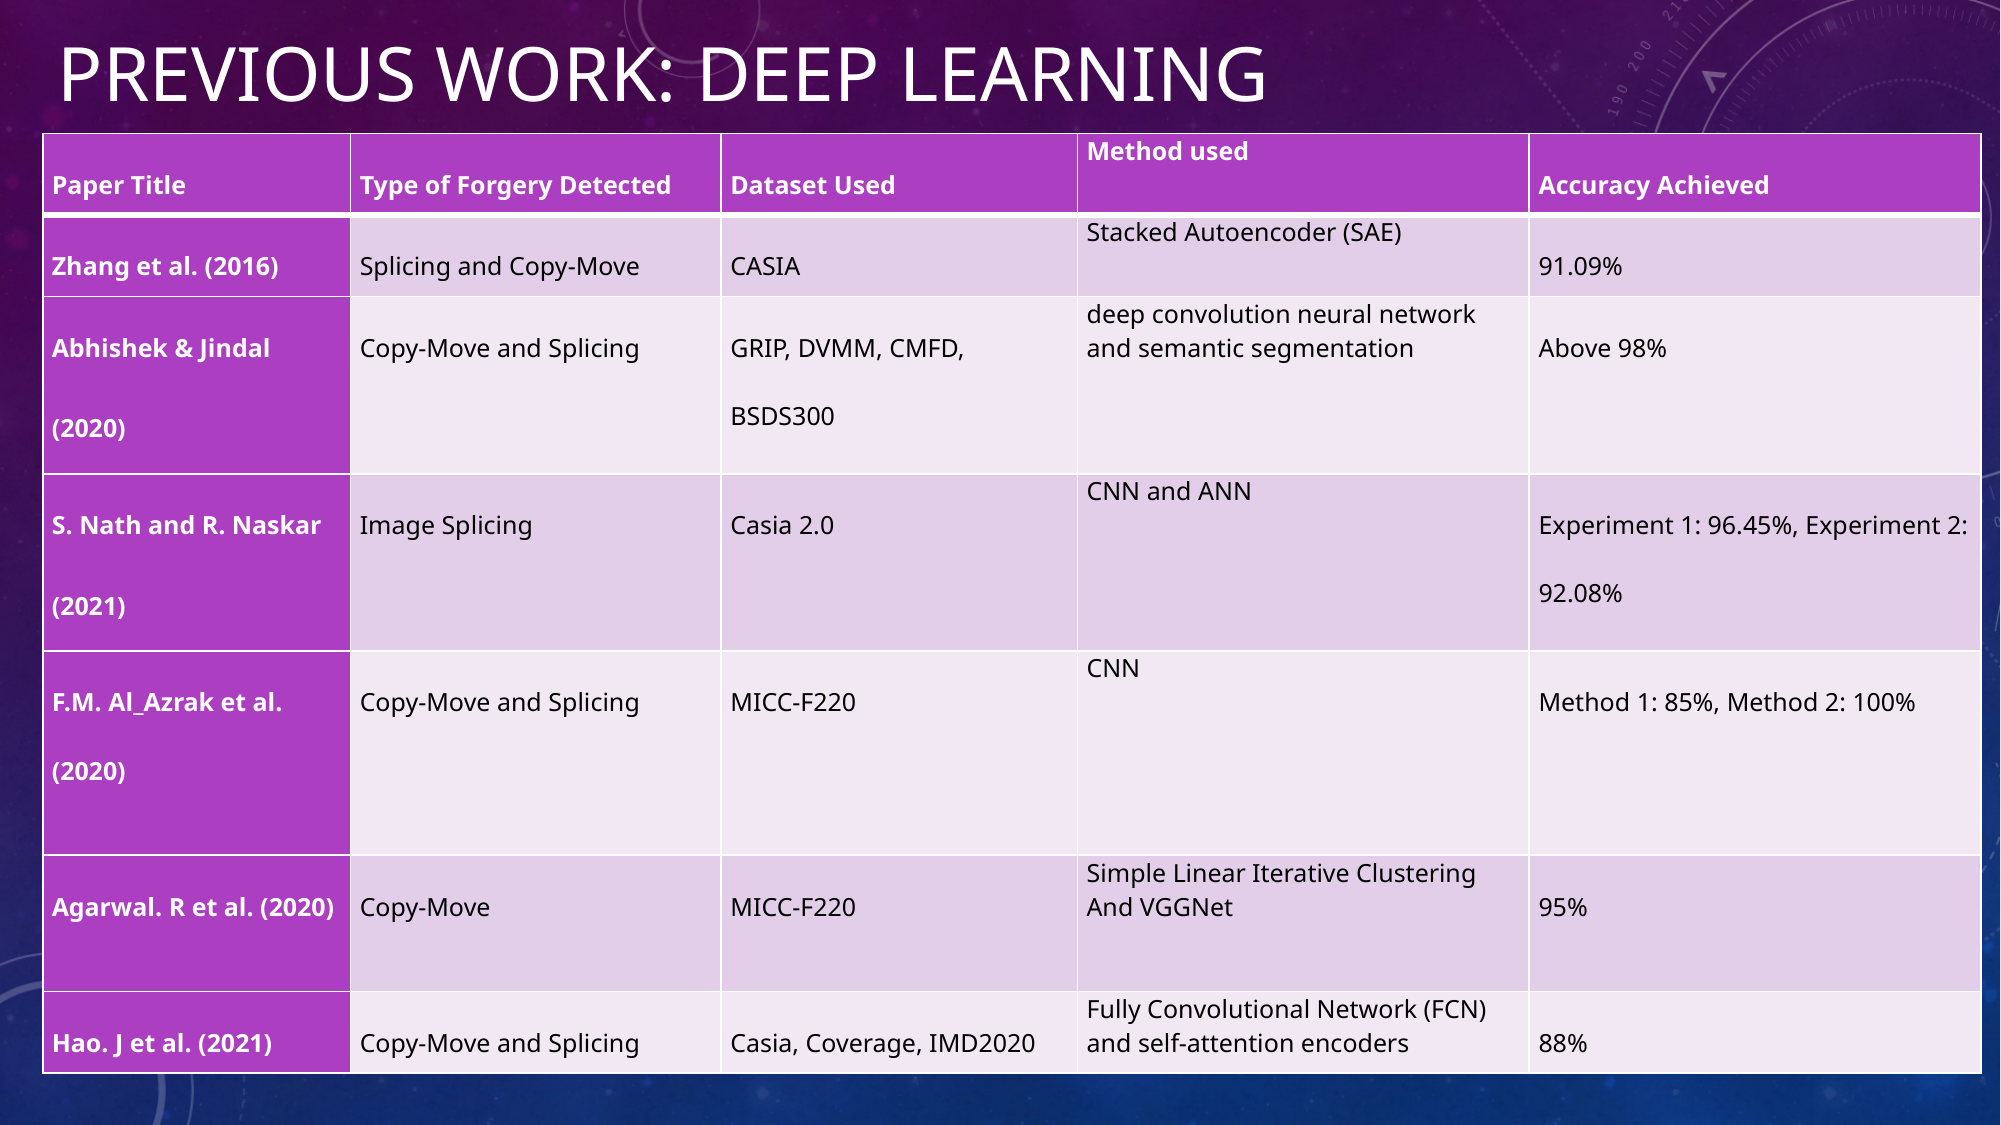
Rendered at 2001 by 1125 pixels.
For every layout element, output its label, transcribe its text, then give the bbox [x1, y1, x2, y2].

table_cell S. Nath and R. Naskar (2021) [44, 475, 350, 650]
table_cell Copy-Move and Splicing [351, 297, 720, 473]
table_header Type of Forgery Detected [351, 134, 720, 212]
table_cell Copy-Move and Splicing [351, 652, 720, 854]
table_cell Above 98% [1530, 297, 1980, 473]
table_cell Abhishek & Jindal (2020) [44, 297, 350, 473]
table_cell 91.09% [1530, 218, 1980, 296]
table_cell Method 1: 85%, Method 2: 100% [1530, 652, 1980, 854]
table_header Accuracy Achieved [1530, 134, 1980, 212]
table_cell Casia 2.0 [722, 475, 1077, 650]
table_cell Simple Linear Iterative Clustering And VGGNet [1078, 856, 1528, 991]
table_cell Experiment 1: 96.45%, Experiment 2: 92.08% [1530, 475, 1980, 650]
table_cell GRIP, DVMM, CMFD, BSDS300 [722, 297, 1077, 473]
table_cell Fully Convolutional Network (FCN) and self-attention encoders [1078, 992, 1528, 1072]
table_cell MICC-F220 [722, 652, 1077, 854]
table_cell Casia, Coverage, IMD2020 [722, 992, 1077, 1072]
table_cell Copy-Move [351, 856, 720, 991]
table_cell CASIA [722, 218, 1077, 296]
table_cell Agarwal. R et al. (2020) [44, 856, 350, 991]
table_cell CNN [1078, 652, 1528, 854]
table_cell F.M. Al_Azrak et al. (2020) [44, 652, 350, 854]
table_cell Zhang et al. (2016) [44, 218, 350, 296]
table_cell Image Splicing [351, 475, 720, 650]
table_header Paper Title [44, 134, 350, 212]
table_cell MICC-F220 [722, 856, 1077, 991]
table_cell Stacked Autoencoder (SAE) [1078, 218, 1528, 296]
table_header Method used [1078, 134, 1528, 212]
picture [0, 0, 2001, 1125]
table_cell Hao. J et al. (2021) [44, 992, 350, 1072]
table_cell Splicing and Copy-Move [351, 218, 720, 296]
table_cell deep convolution neural network and semantic segmentation [1078, 297, 1528, 473]
title Previous work: deep learning [42, 0, 1705, 133]
table_cell 95% [1530, 856, 1980, 991]
table_header Dataset Used [722, 134, 1077, 212]
table_cell 88% [1530, 992, 1980, 1072]
table_cell Copy-Move and Splicing [351, 992, 720, 1072]
table_cell CNN and ANN [1078, 475, 1528, 650]
